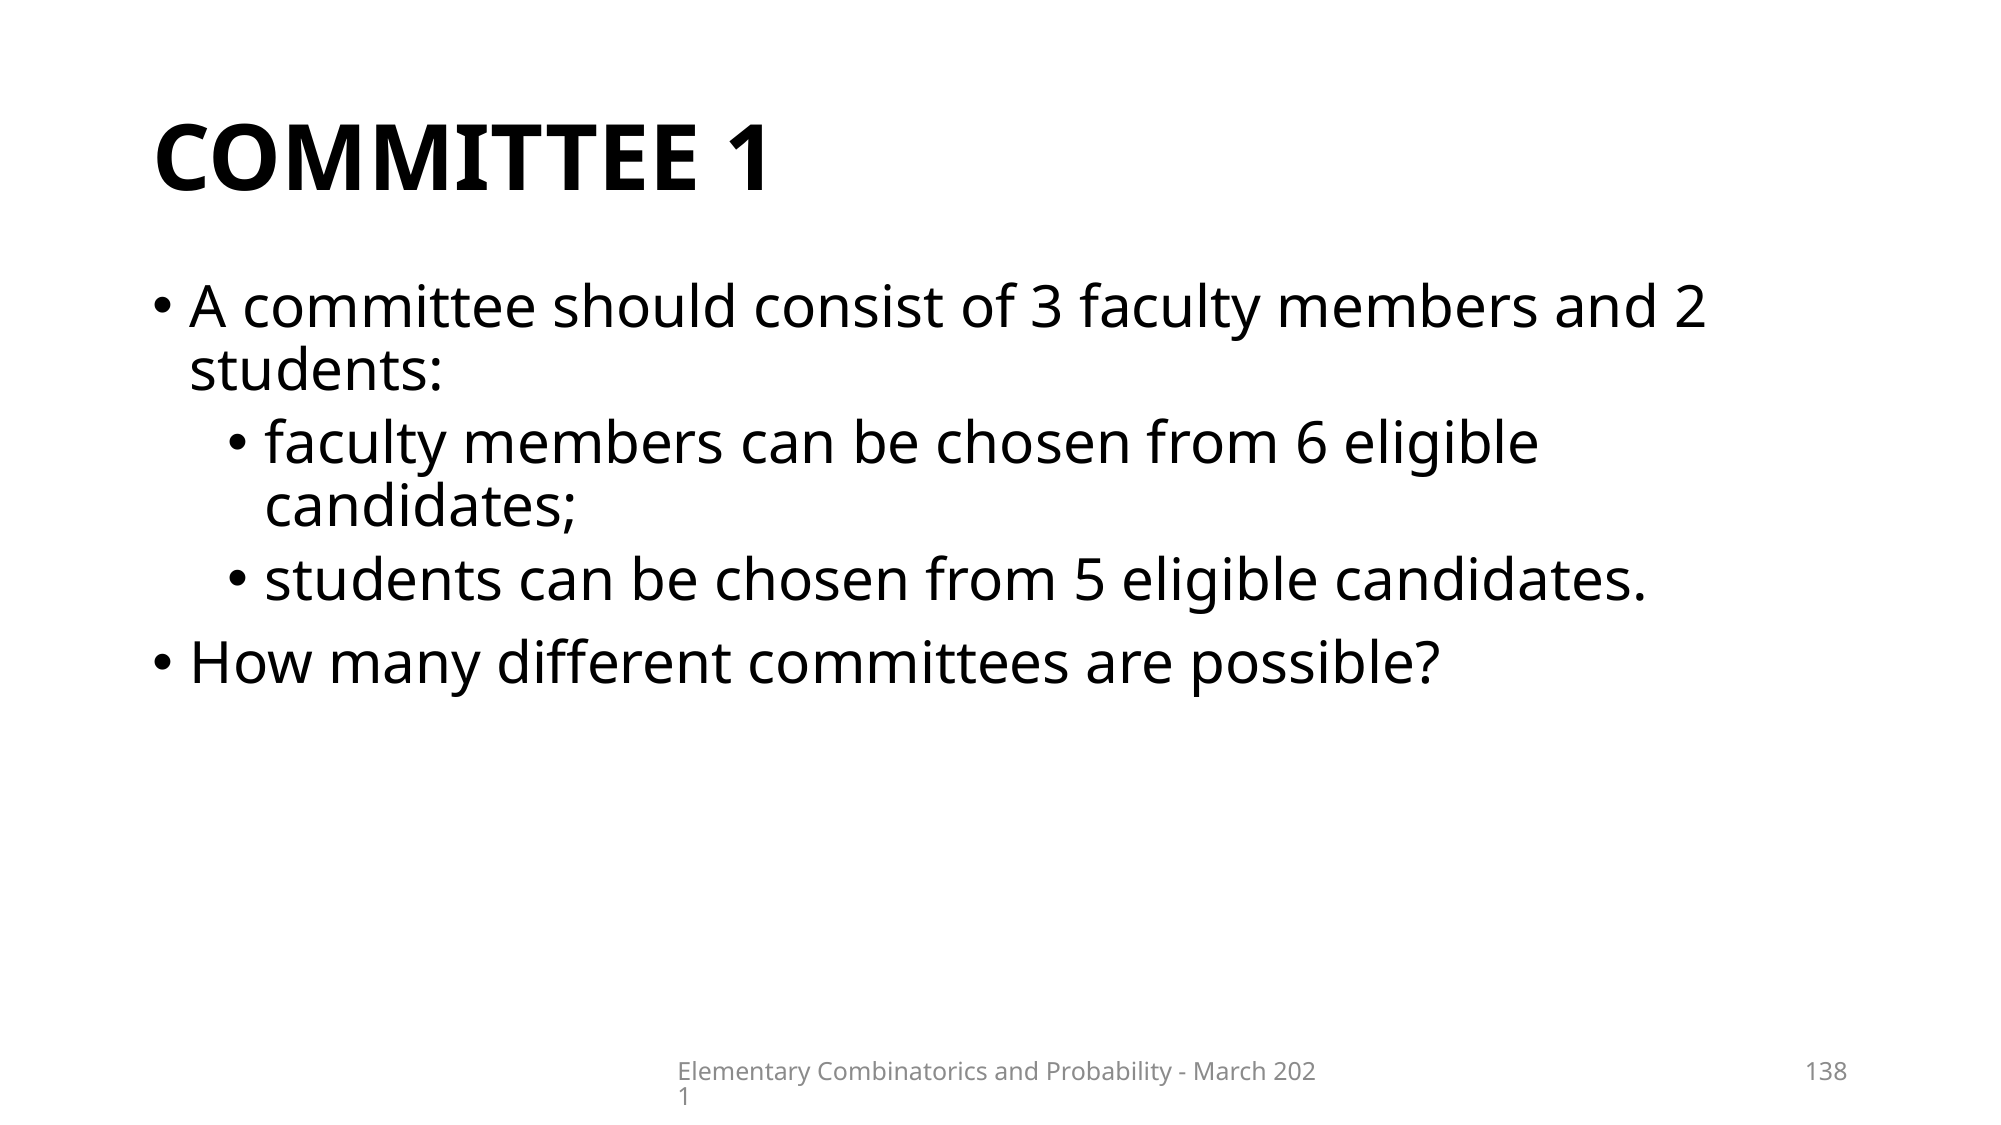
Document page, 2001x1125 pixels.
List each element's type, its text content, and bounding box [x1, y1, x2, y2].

slide_number 138 [1412, 1042, 1863, 1103]
footer Elementary Combinatorics and Probability - March 2021 [662, 1042, 1338, 1103]
title Committee 1 [137, 52, 1863, 270]
